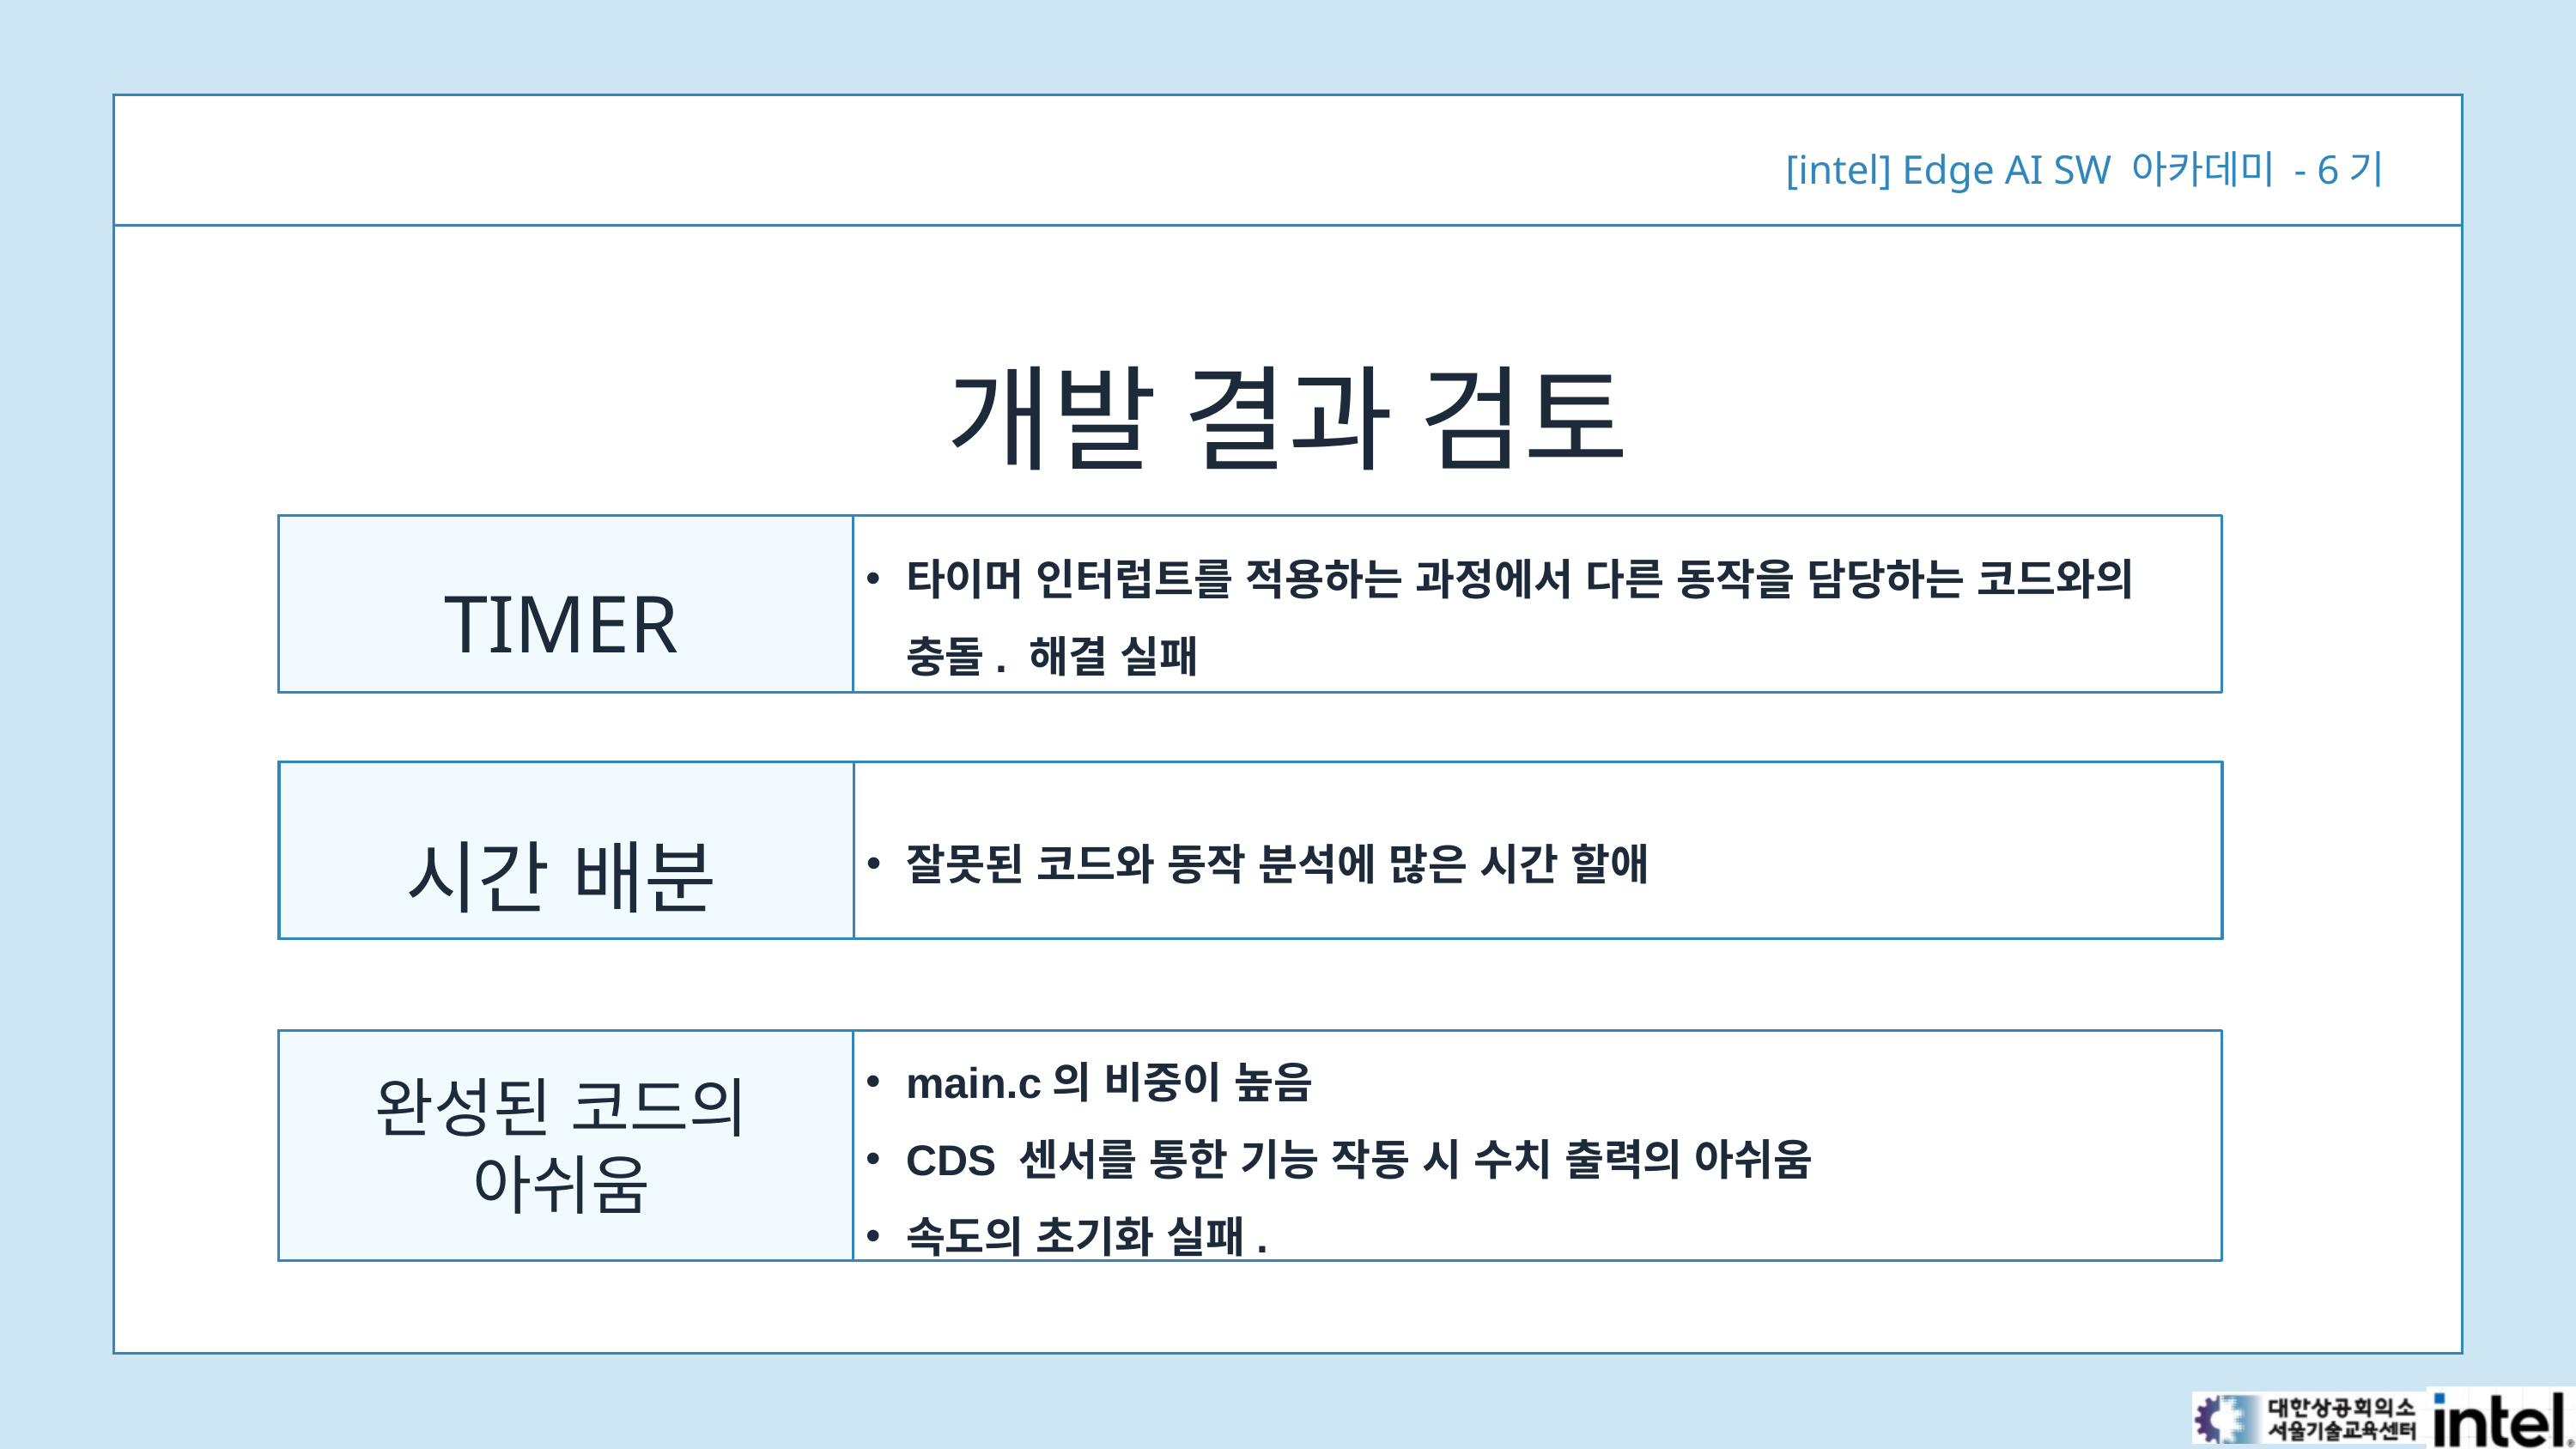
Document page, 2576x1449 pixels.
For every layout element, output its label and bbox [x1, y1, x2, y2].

text_box [113, 94, 2463, 1354]
text_box [278, 761, 2223, 939]
text_box [278, 1029, 2222, 1261]
picture [2192, 1386, 2576, 1449]
text_box [278, 508, 2222, 693]
